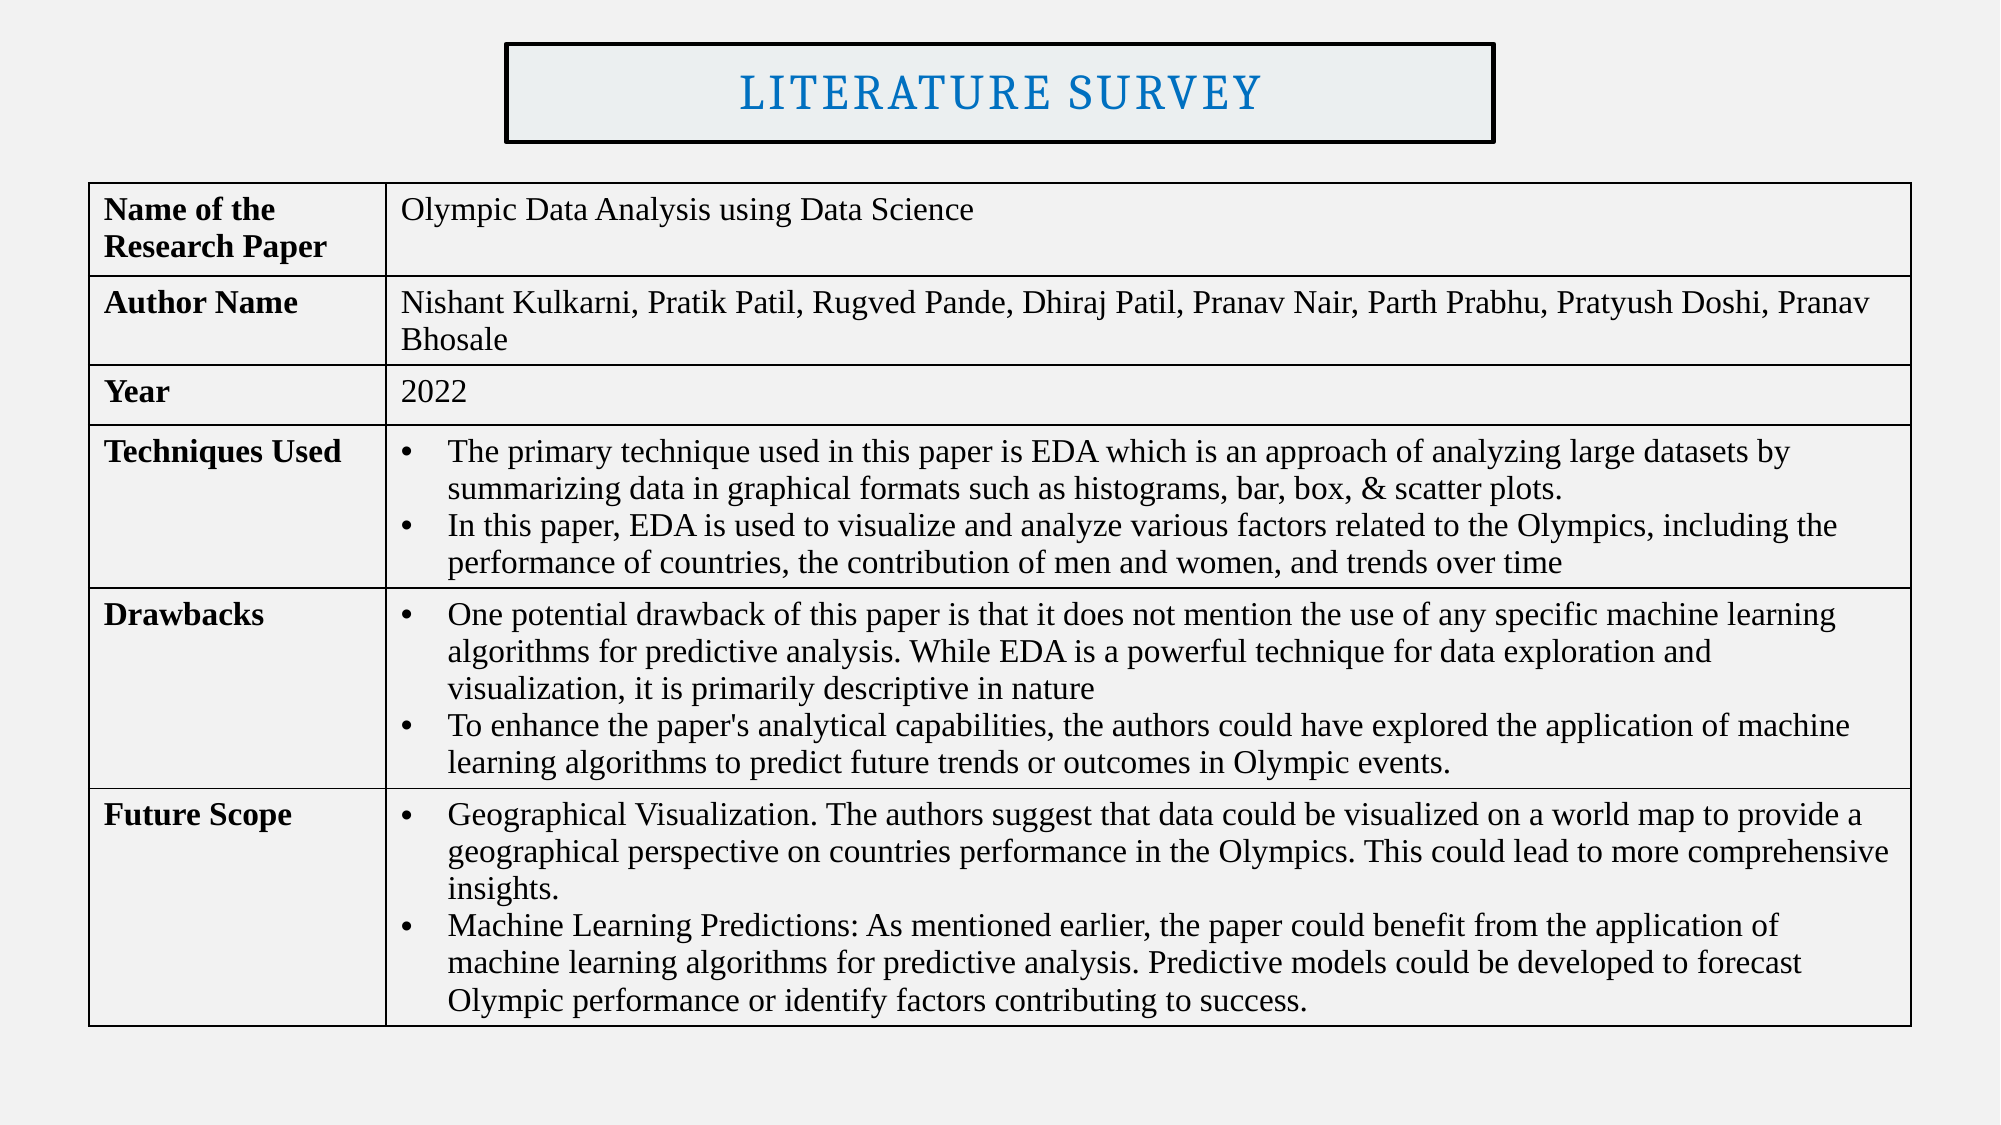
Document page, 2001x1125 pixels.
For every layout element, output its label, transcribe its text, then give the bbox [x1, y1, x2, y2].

table_cell Nishant Kulkarni, Pratik Patil, Rugved Pande, Dhiraj Patil, Pranav Nair, Parth Prabhu, Pratyush Doshi, Pranav Bhosale [387, 277, 1910, 364]
table_cell One potential drawback of this paper is that it does not mention the use of any specific machine learning algorithms for predictive analysis. While EDA is a powerful technique for data exploration and visualization, it is primarily descriptive in nature To enhance the paper's analytical capabilities, the authors could have explored the application of machine learning algorithms to predict future trends or outcomes in Olympic events. [387, 589, 1910, 788]
table_cell Year [90, 366, 385, 424]
table_header Name of the Research Paper [90, 184, 385, 275]
title Literature survey [504, 41, 1496, 145]
table_cell Drawbacks [90, 589, 385, 788]
table_cell Future Scope [90, 789, 385, 1025]
table_header Olympic Data Analysis using Data Science [387, 184, 1910, 275]
table_cell Techniques Used [90, 426, 385, 587]
table_cell Geographical Visualization. The authors suggest that data could be visualized on a world map to provide a geographical perspective on countries performance in the Olympics. This could lead to more comprehensive insights. Machine Learning Predictions: As mentioned earlier, the paper could benefit from the application of machine learning algorithms for predictive analysis. Predictive models could be developed to forecast Olympic performance or identify factors contributing to success. [387, 789, 1910, 1025]
table_cell Author Name [90, 277, 385, 364]
table_cell 2022 [387, 366, 1910, 424]
table_cell The primary technique used in this paper is EDA which is an approach of analyzing large datasets by summarizing data in graphical formats such as histograms, bar, box, & scatter plots. In this paper, EDA is used to visualize and analyze various factors related to the Olympics, including the performance of countries, the contribution of men and women, and trends over time [387, 426, 1910, 587]
